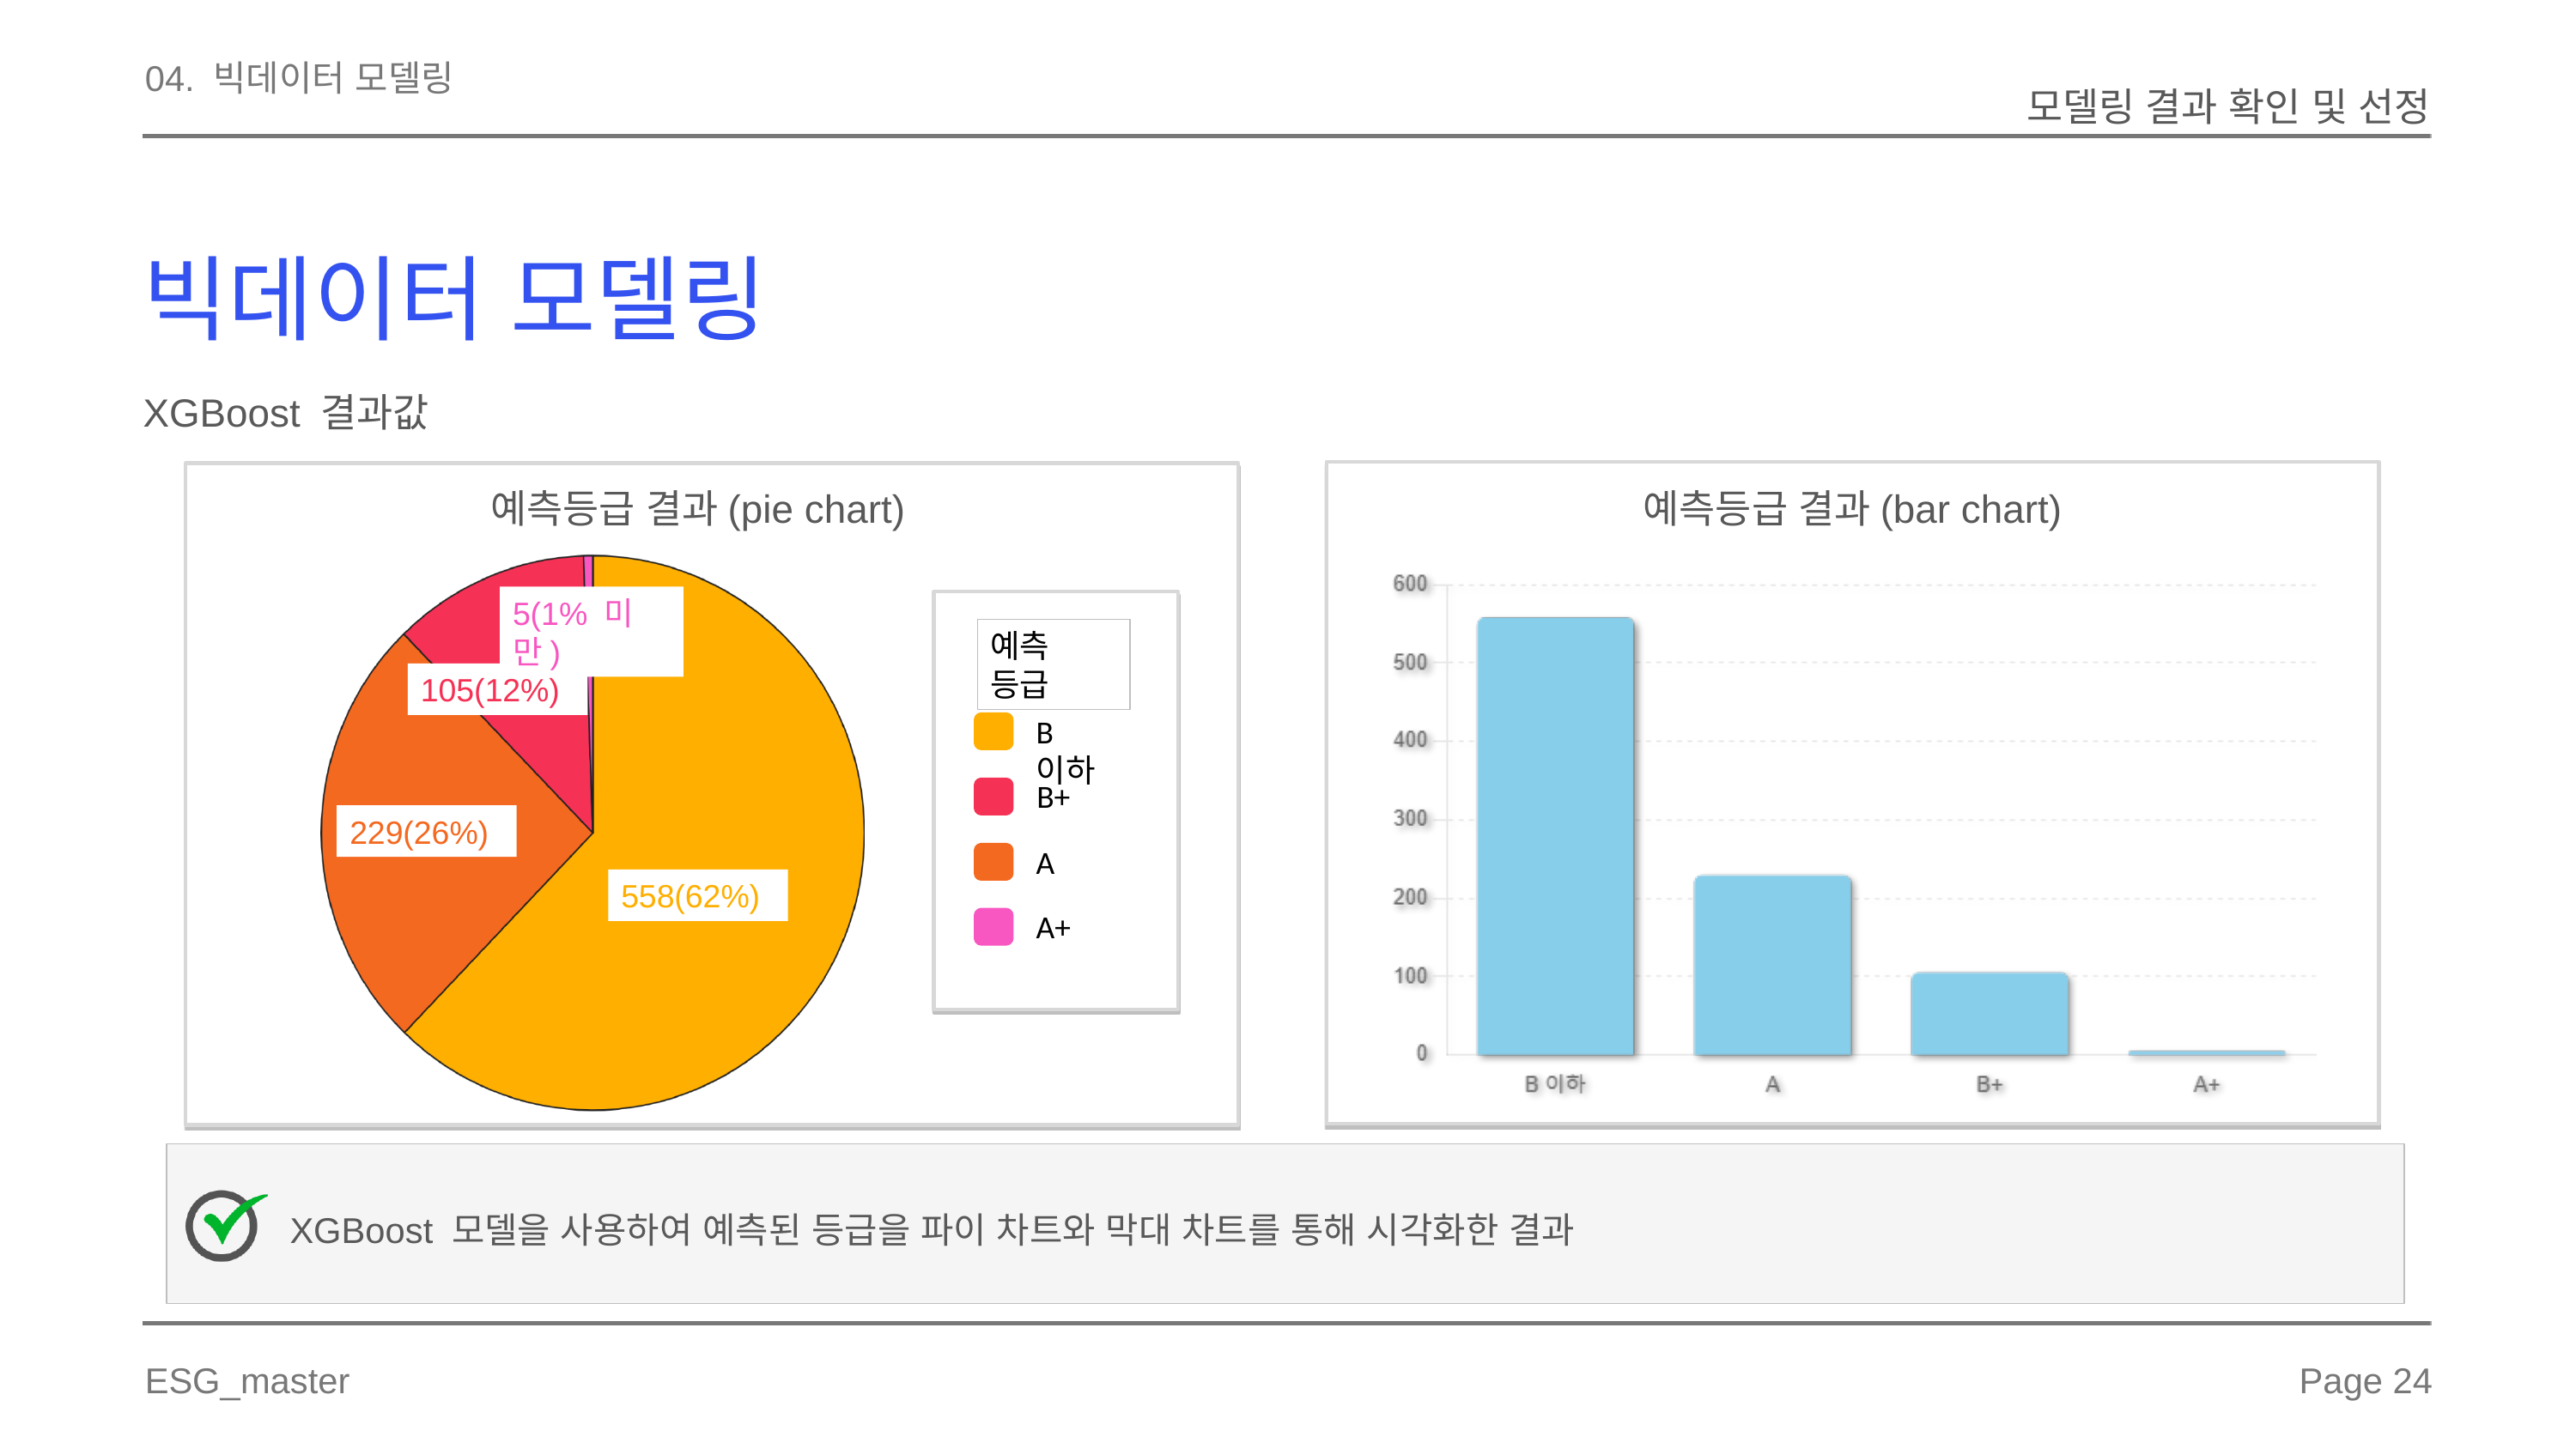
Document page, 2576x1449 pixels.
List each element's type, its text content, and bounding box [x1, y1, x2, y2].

text_box 빅데이터 모델링 [143, 228, 1737, 361]
text_box [933, 591, 1178, 1009]
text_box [975, 705, 1140, 953]
text_box 예측등급 결과(bar chart) [1403, 473, 2302, 530]
text_box XGBoost 결과값 [143, 377, 1042, 433]
text_box [166, 1143, 2404, 1304]
text_box 예측등급 결과(pie chart) [249, 474, 1147, 530]
picture [1388, 567, 2317, 1105]
text_box [1326, 462, 2379, 1125]
text_box XGBoost 모델을 사용하여 예측된 등급을 파이 차트와 막대 차트를 통해 시각화한 결과 [289, 1158, 2244, 1289]
text_box 모델링 결과 확인 및 선정 [1824, 73, 2432, 126]
text_box 예측 등급 [977, 619, 1130, 703]
text_box [185, 463, 1239, 1125]
picture [143, 1321, 2432, 1325]
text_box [320, 543, 865, 1122]
text_box ESG_master [144, 1355, 457, 1406]
picture [185, 1184, 268, 1267]
text_box Page 24 [2121, 1355, 2433, 1406]
text_box 04. 빅데이터 모델링 [144, 53, 1043, 104]
picture [143, 133, 2432, 138]
